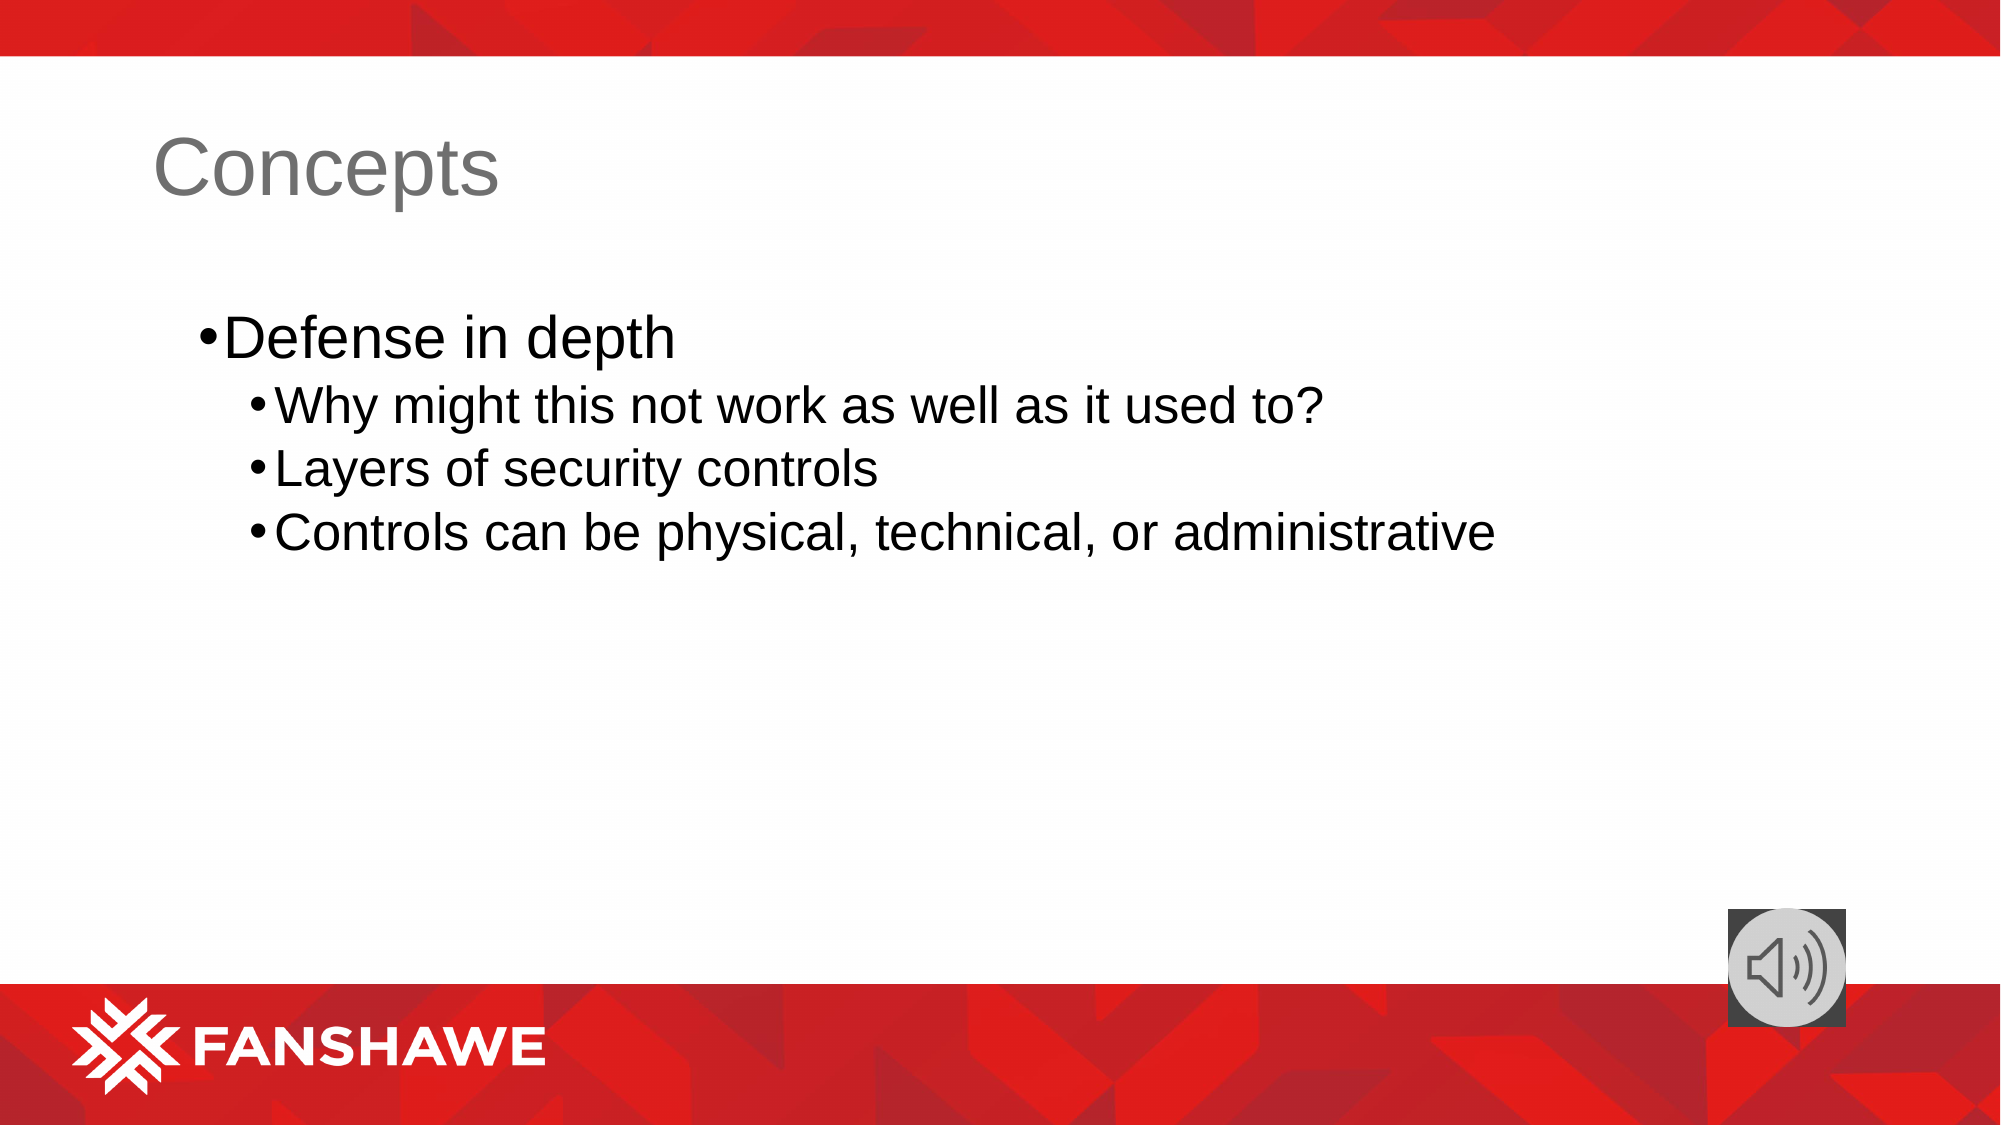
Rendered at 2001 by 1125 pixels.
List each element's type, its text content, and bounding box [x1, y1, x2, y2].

title Concepts [137, 59, 1863, 278]
list Defense in depth Why might this not work as well as it used to? Layers of security controls Controls can be physical, technical, or administrative [183, 299, 1863, 968]
picture [0, 0, 2001, 1125]
